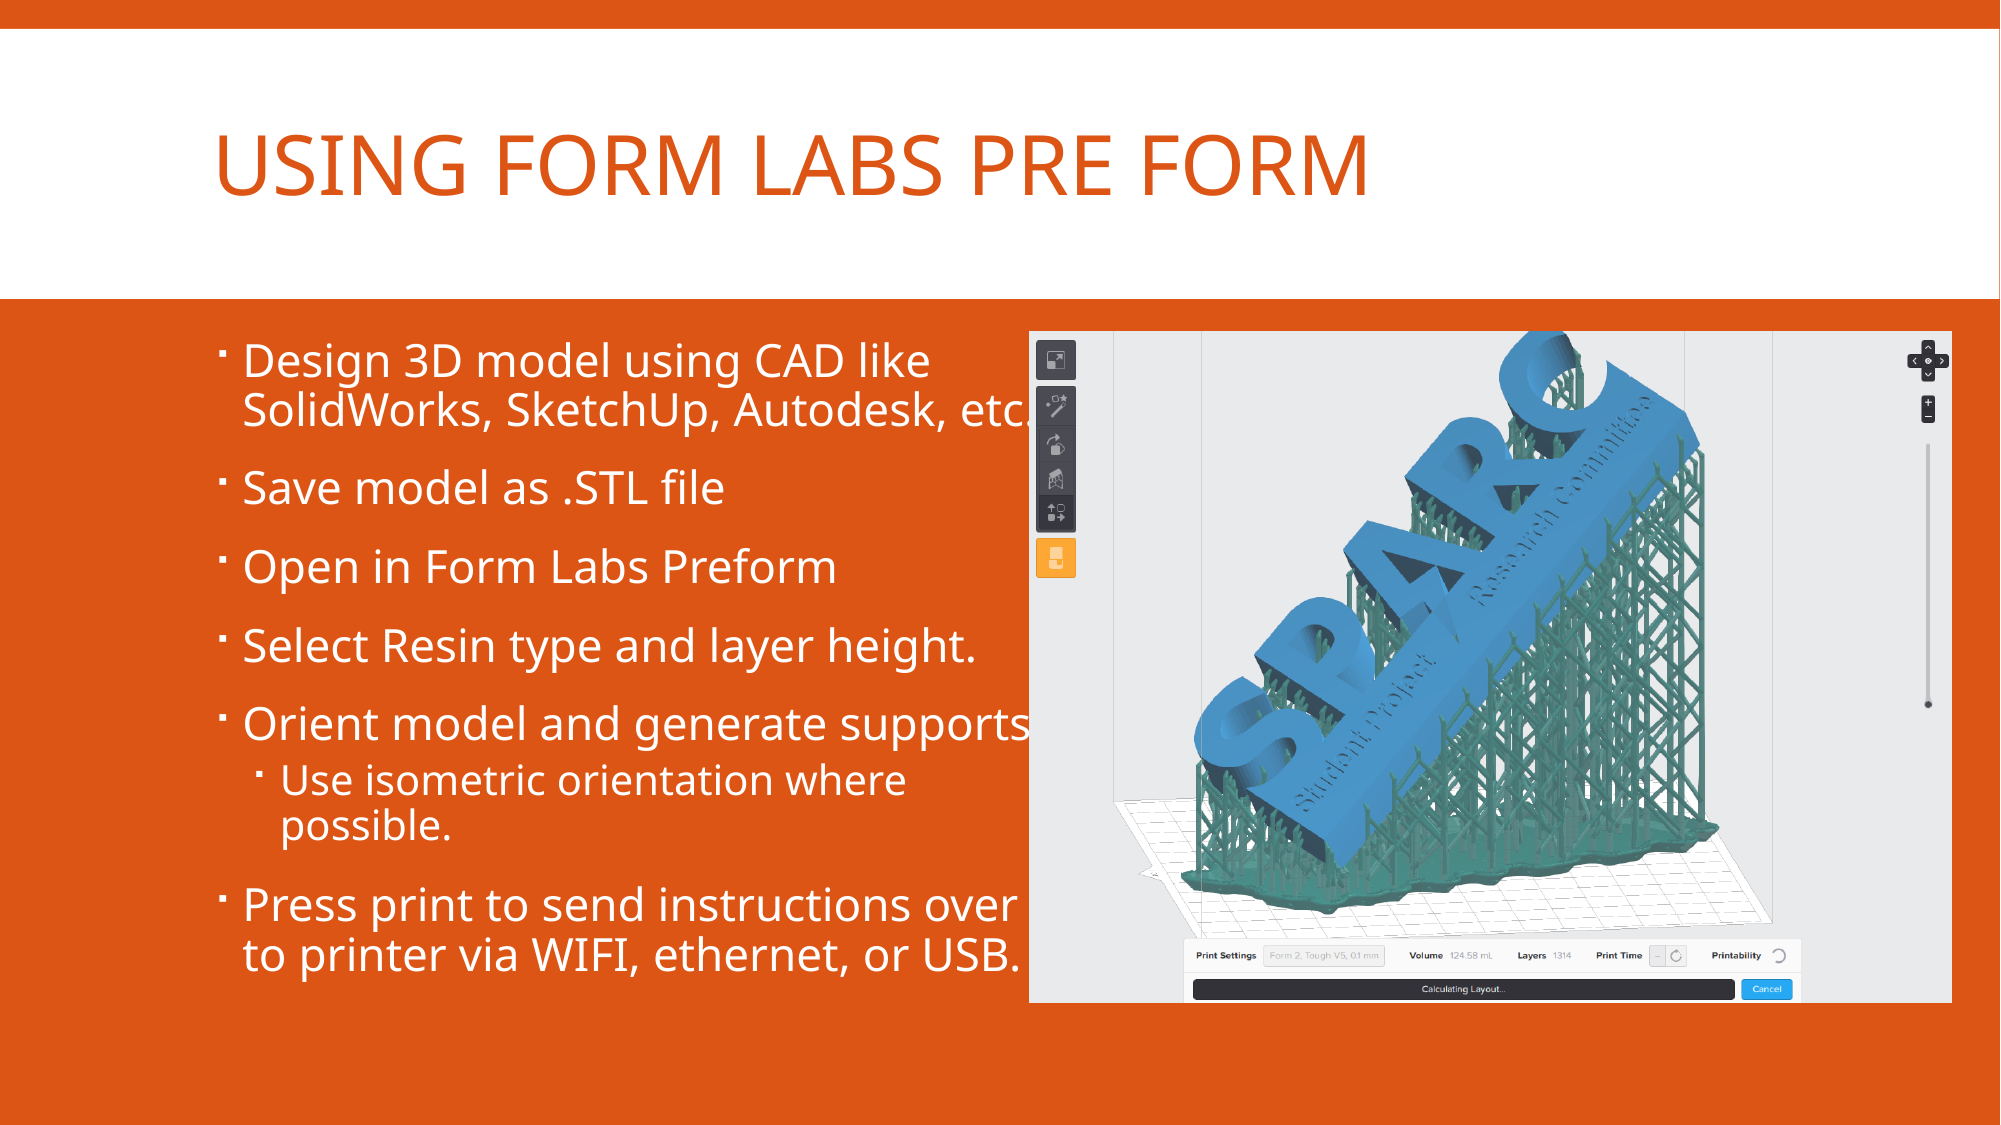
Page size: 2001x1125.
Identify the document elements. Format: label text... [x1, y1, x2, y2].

list Design 3D model using CAD like SolidWorks, SketchUp, Autodesk, etc. Save model as .STL file Open in Form Labs Preform Select Resin type and layer height. Orient model and generate supports. Use isometric orientation where possible. Press print to send instructions over to printer via WIFI, ethernet, or USB. [197, 329, 1083, 1020]
picture [1029, 330, 1952, 1003]
title Using Form Labs Pre Form [197, 46, 1803, 295]
